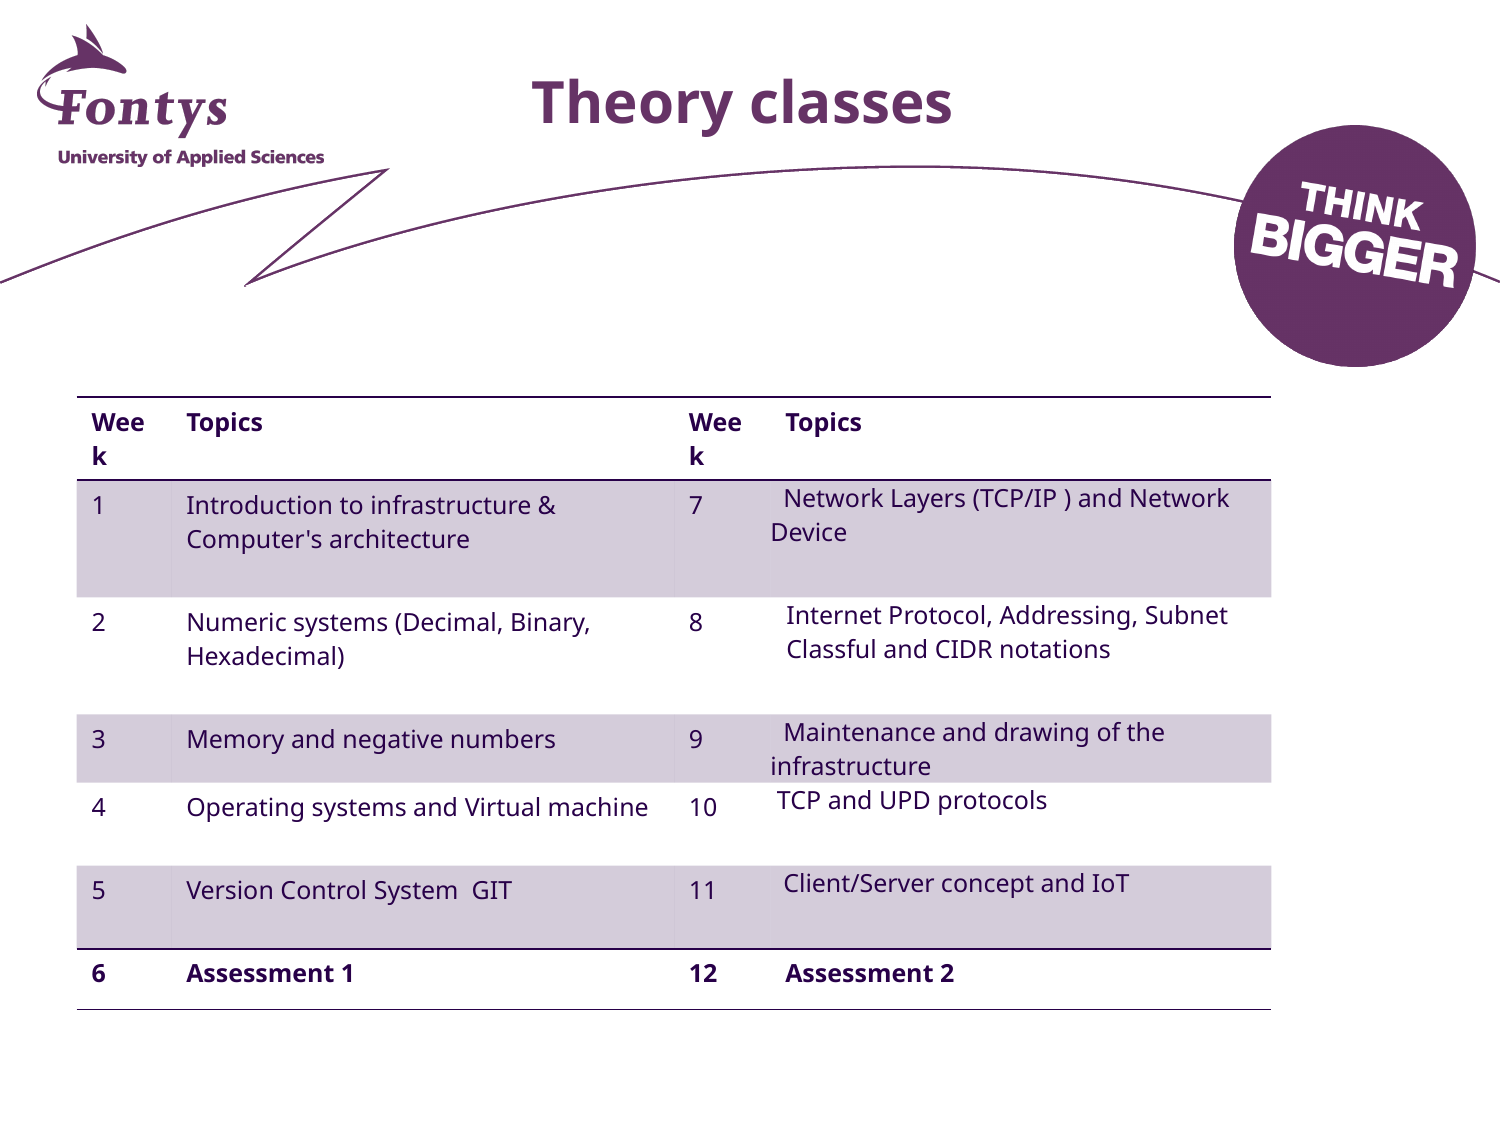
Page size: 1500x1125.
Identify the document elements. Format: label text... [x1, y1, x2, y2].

table_cell Numeric systems (Decimal, Binary, Hexadecimal) [171, 597, 674, 714]
table_header Topics [770, 398, 1271, 479]
table_header Week [674, 398, 770, 479]
table_cell 10 [674, 783, 770, 866]
table_cell TCP and UPD protocols [770, 783, 1271, 866]
table_cell 7 [674, 481, 770, 597]
table_cell Internet Protocol, Addressing, Subnet Classful and CIDR notations [770, 597, 1271, 714]
table_header Week [77, 398, 171, 479]
table_cell 8 [674, 597, 770, 714]
table_cell Network Layers (TCP/IP ) and Network Device [770, 481, 1271, 597]
table_header Topics [171, 398, 674, 479]
table_cell 6 [77, 950, 171, 1009]
table_cell 5 [77, 866, 171, 948]
table_cell Assessment 2 [770, 950, 1271, 1009]
table_cell 9 [674, 714, 770, 783]
table_cell 12 [674, 950, 770, 1009]
table_cell Assessment 1 [171, 950, 674, 1009]
table_cell 1 [77, 481, 171, 597]
table_cell 4 [77, 783, 171, 866]
title Theory classes [311, 65, 1189, 126]
picture [0, 0, 1500, 367]
table_cell Memory and negative numbers [171, 714, 674, 783]
table_cell Version Control System GIT [171, 866, 674, 948]
table_cell 2 [77, 597, 171, 714]
table_cell Operating systems and Virtual machine [171, 783, 674, 866]
table_cell Client/Server concept and IoT [770, 866, 1271, 948]
table_cell Maintenance and drawing of the infrastructure [770, 714, 1271, 783]
table_cell 11 [674, 866, 770, 948]
table_cell Introduction to infrastructure & Computer's architecture [171, 481, 674, 597]
table_cell 3 [77, 714, 171, 783]
